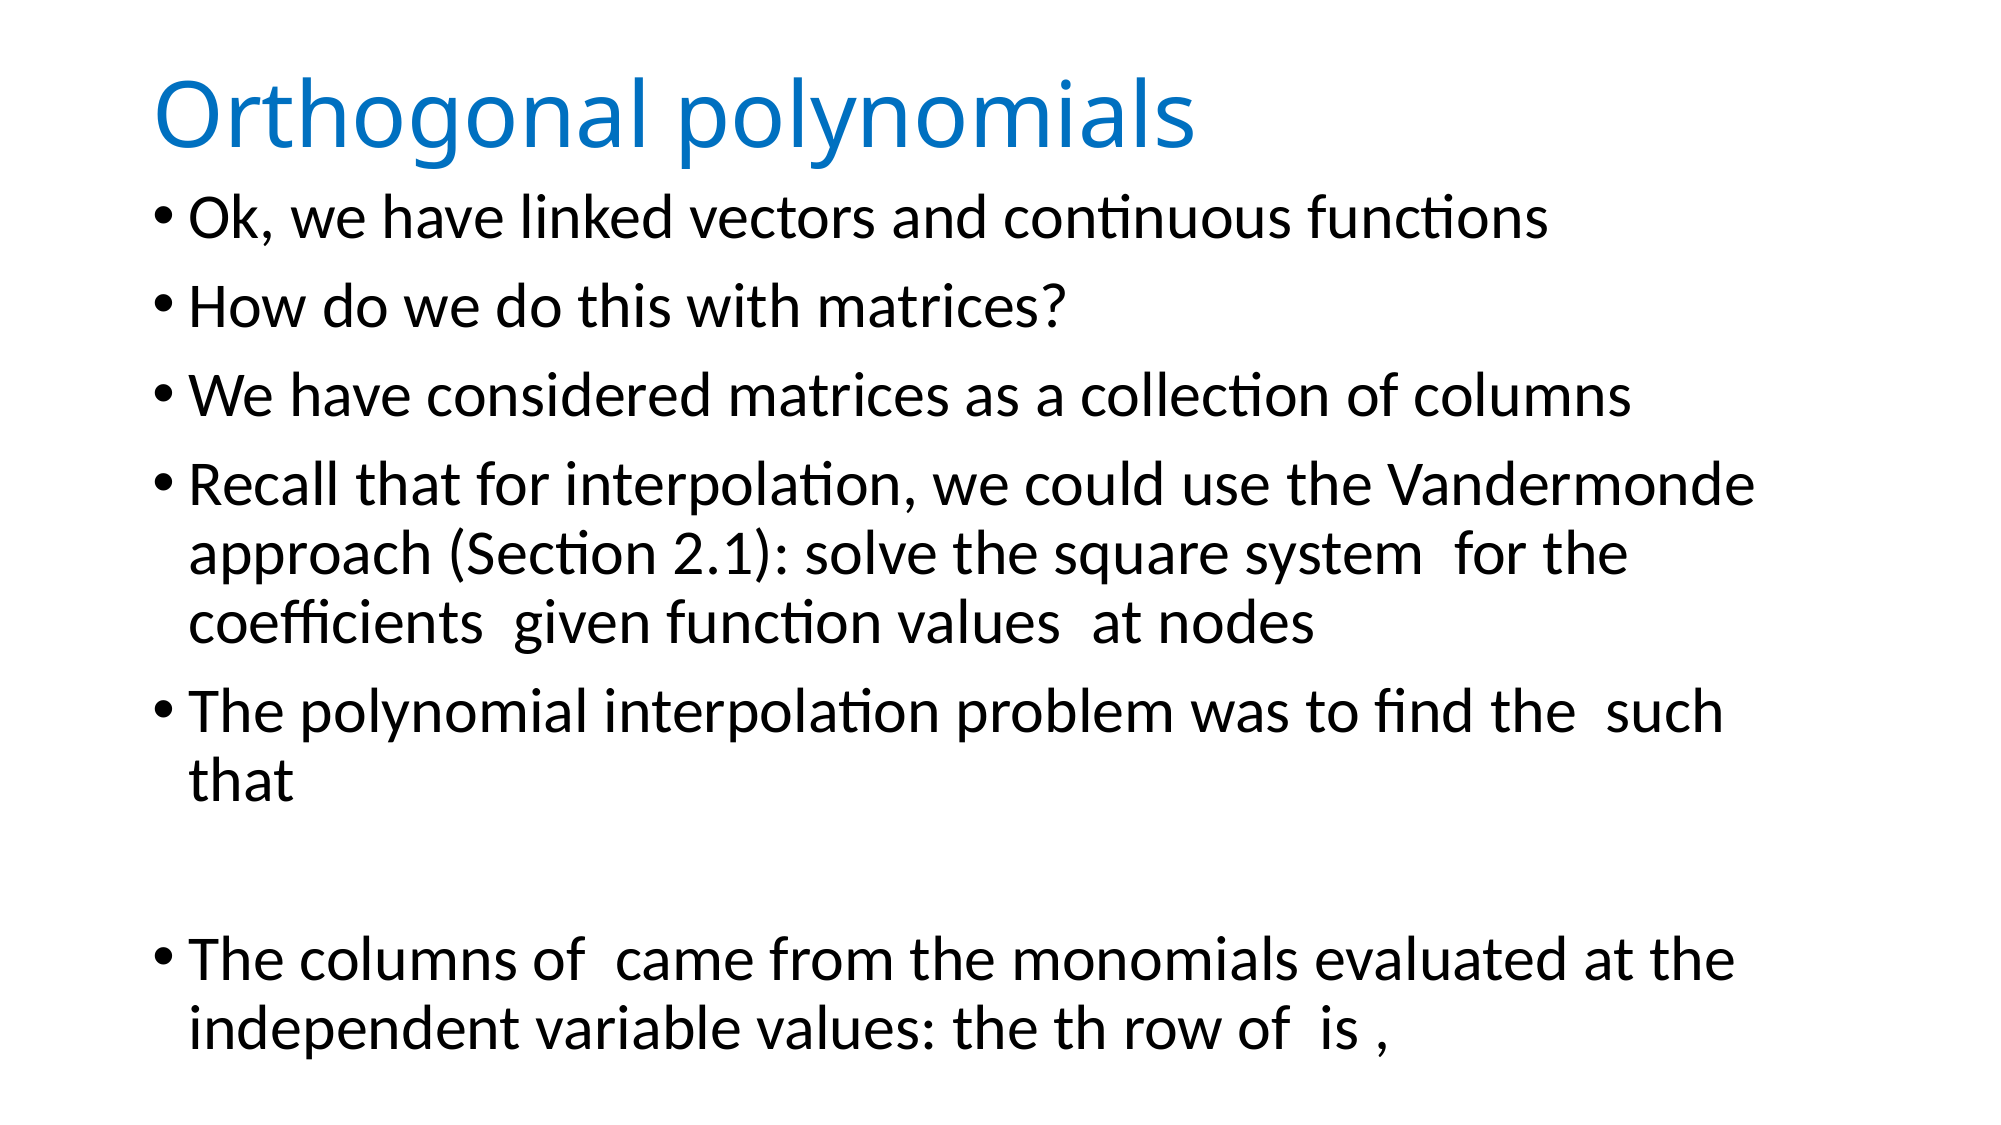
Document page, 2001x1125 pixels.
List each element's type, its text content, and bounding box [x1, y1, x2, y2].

title Orthogonal polynomials [137, 59, 1863, 176]
